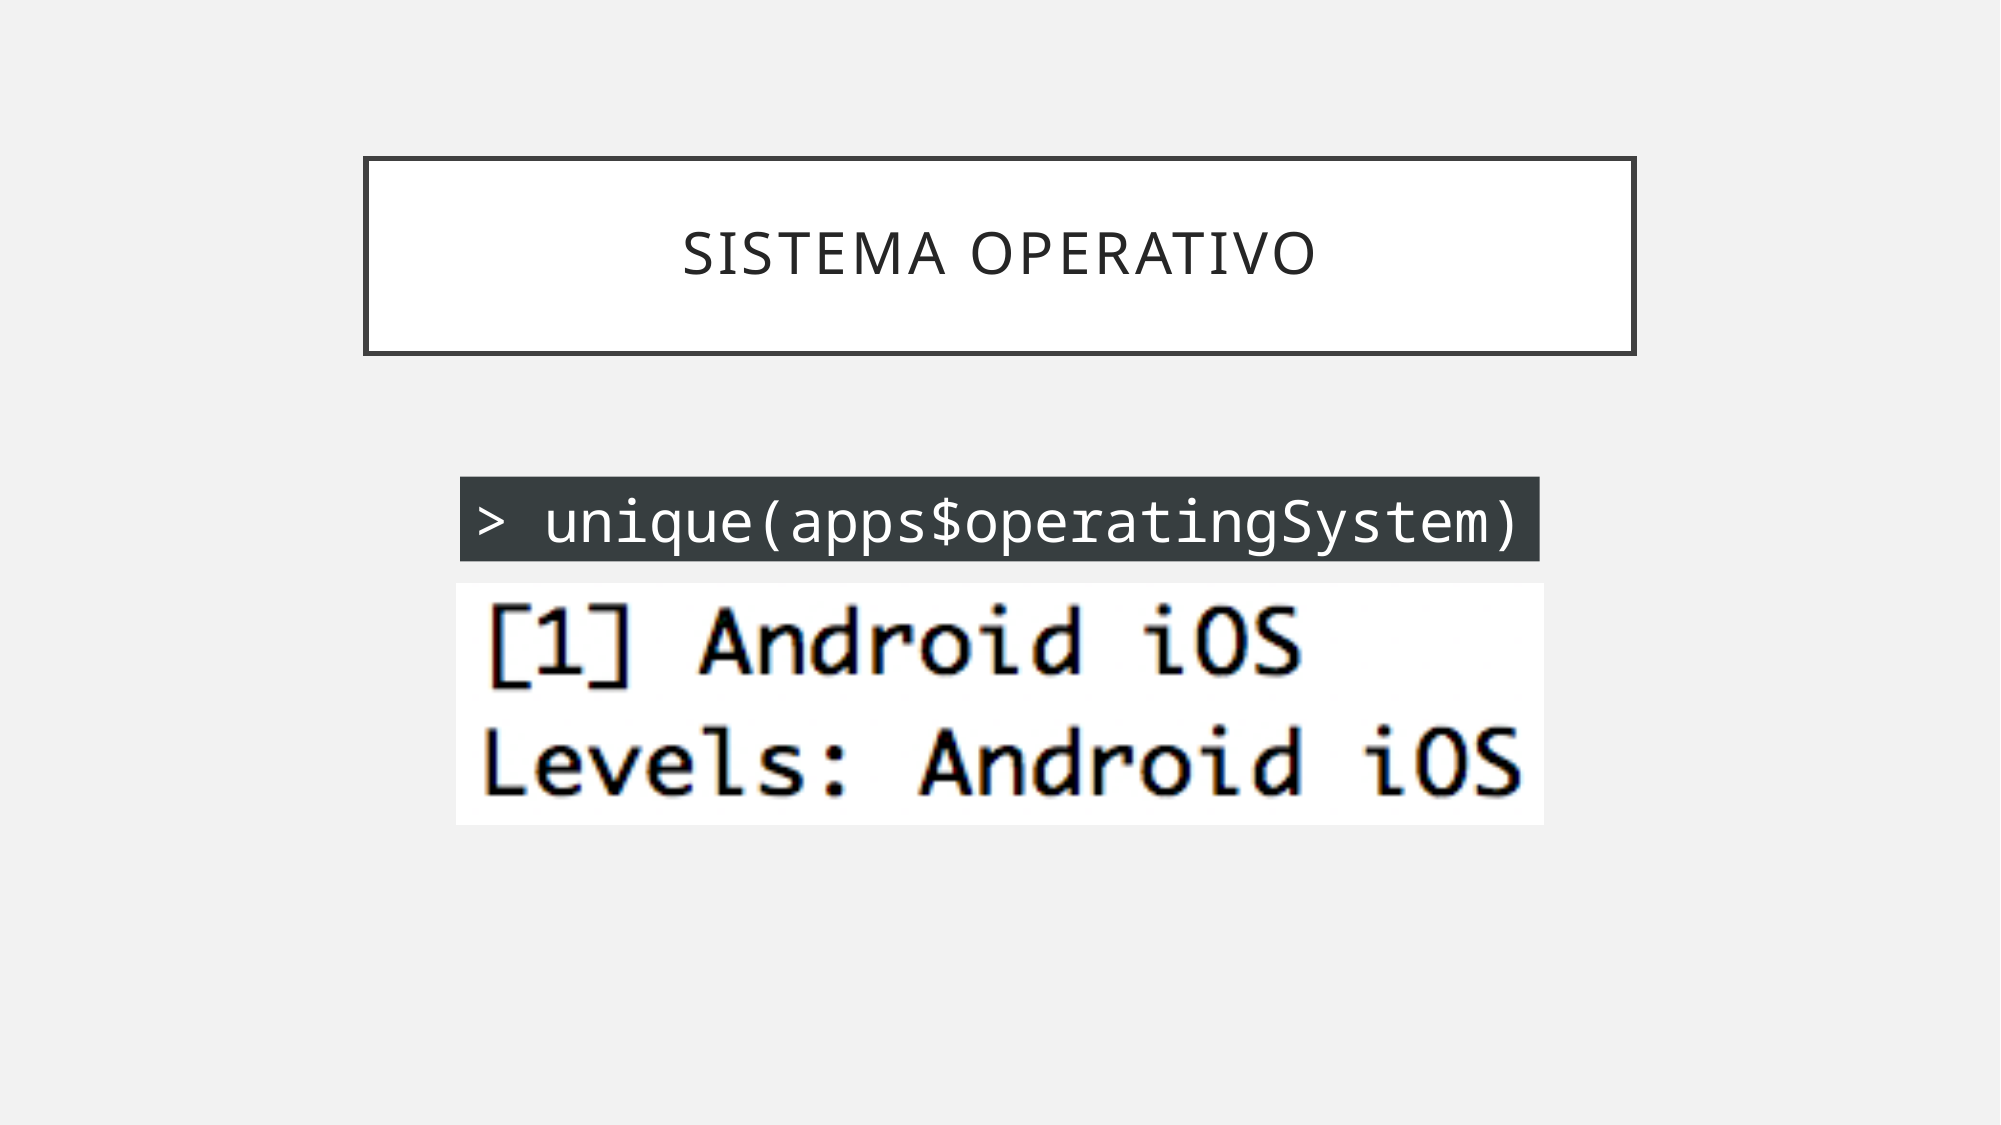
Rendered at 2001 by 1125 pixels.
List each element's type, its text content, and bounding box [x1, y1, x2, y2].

title Sistema operativo [363, 156, 1637, 356]
picture [456, 583, 1544, 825]
text_box > unique(apps$operatingSystem) [460, 476, 1540, 562]
